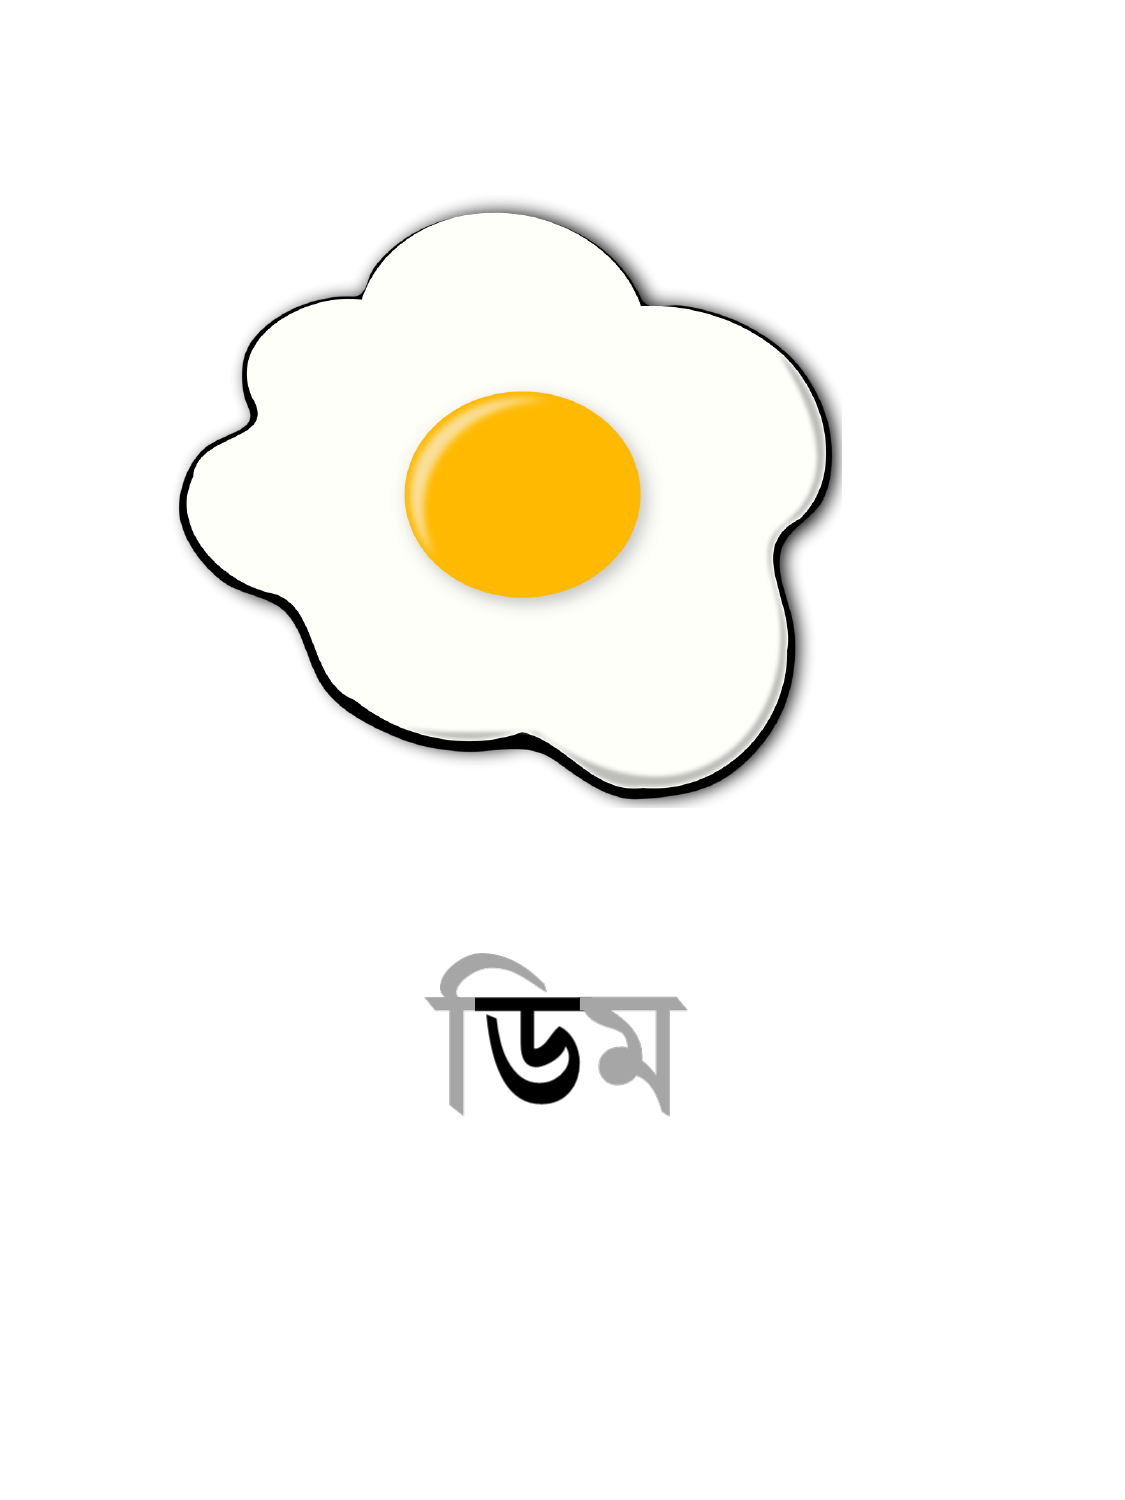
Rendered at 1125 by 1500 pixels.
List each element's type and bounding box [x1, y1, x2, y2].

picture [173, 195, 843, 809]
text_box [327, 903, 708, 1290]
